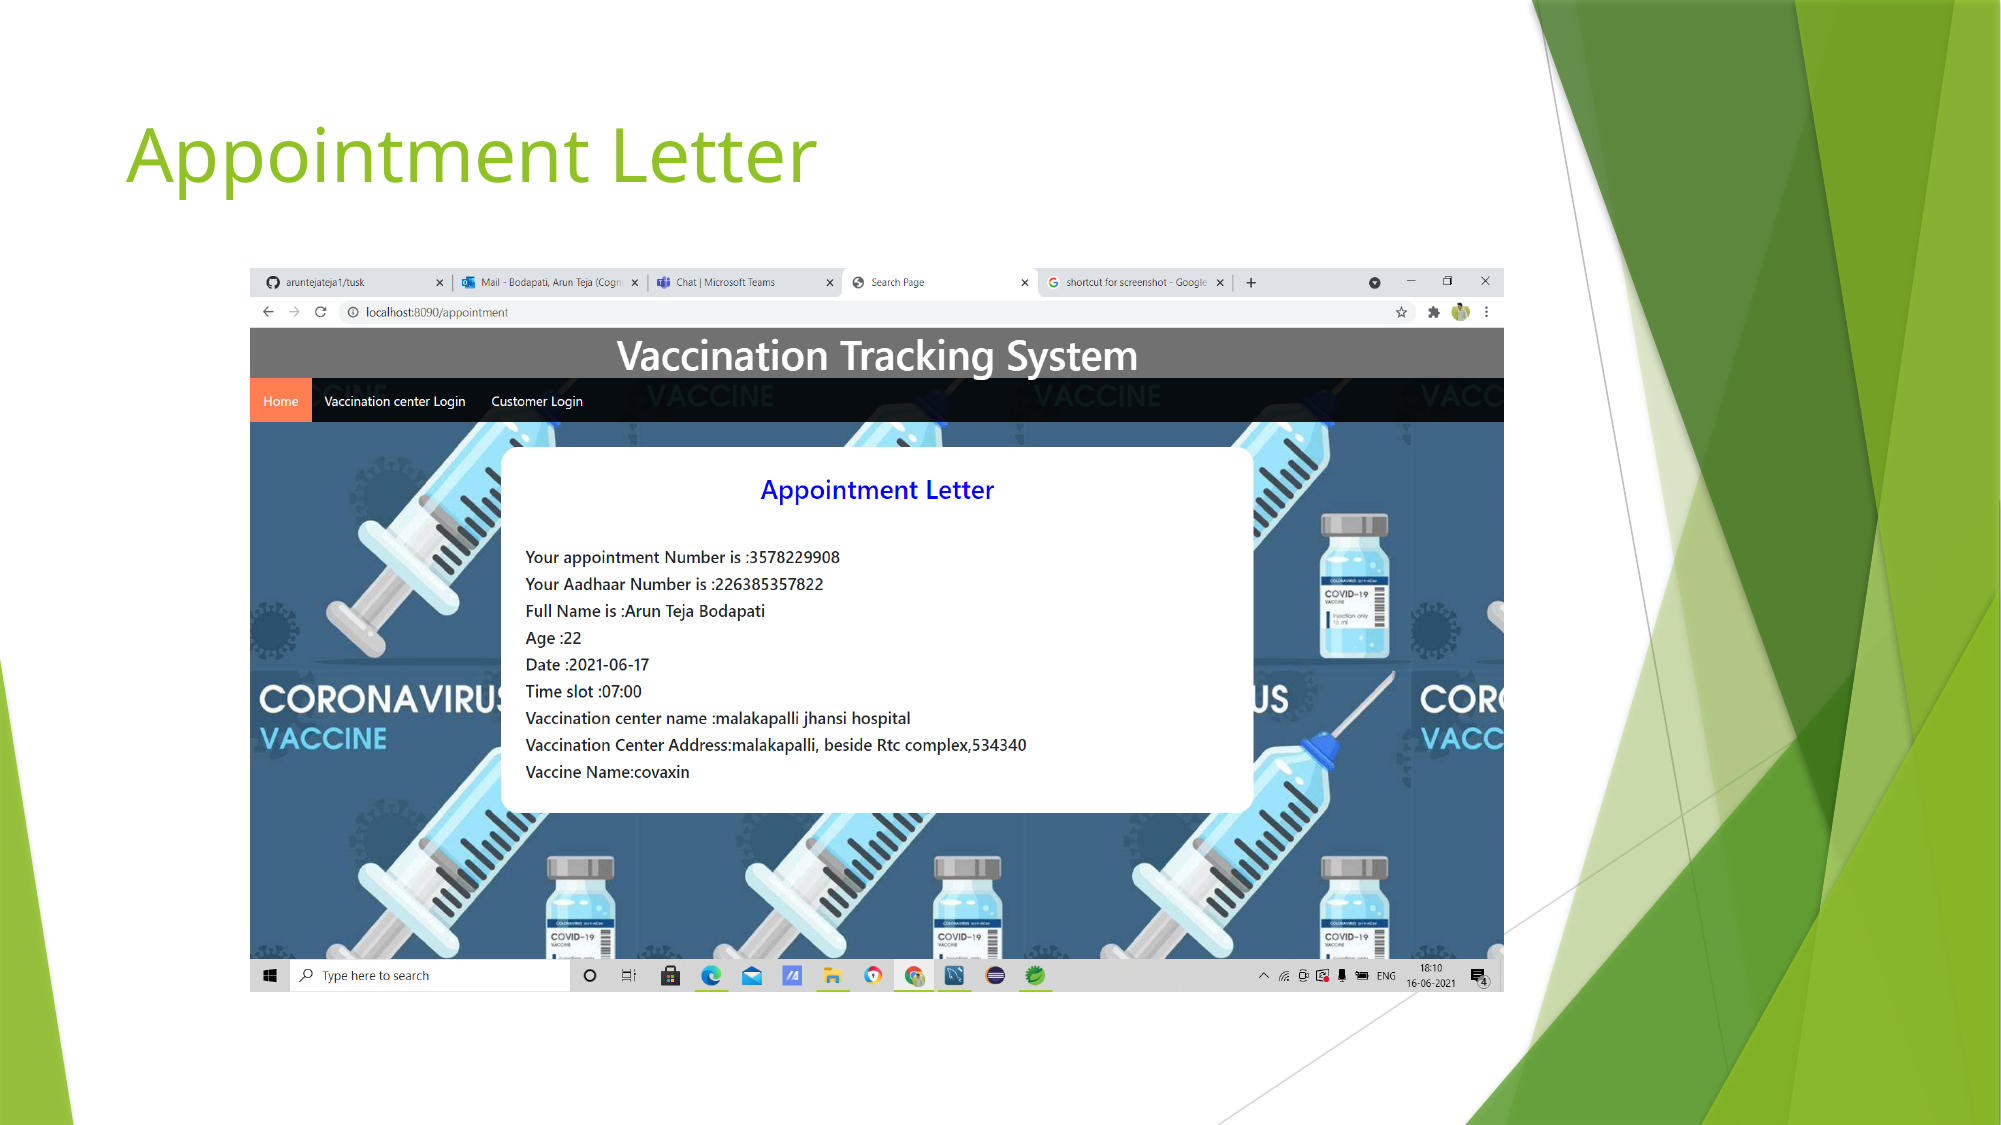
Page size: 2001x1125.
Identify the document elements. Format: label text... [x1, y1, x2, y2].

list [249, 268, 1504, 992]
title Appointment Letter [111, 99, 1522, 317]
